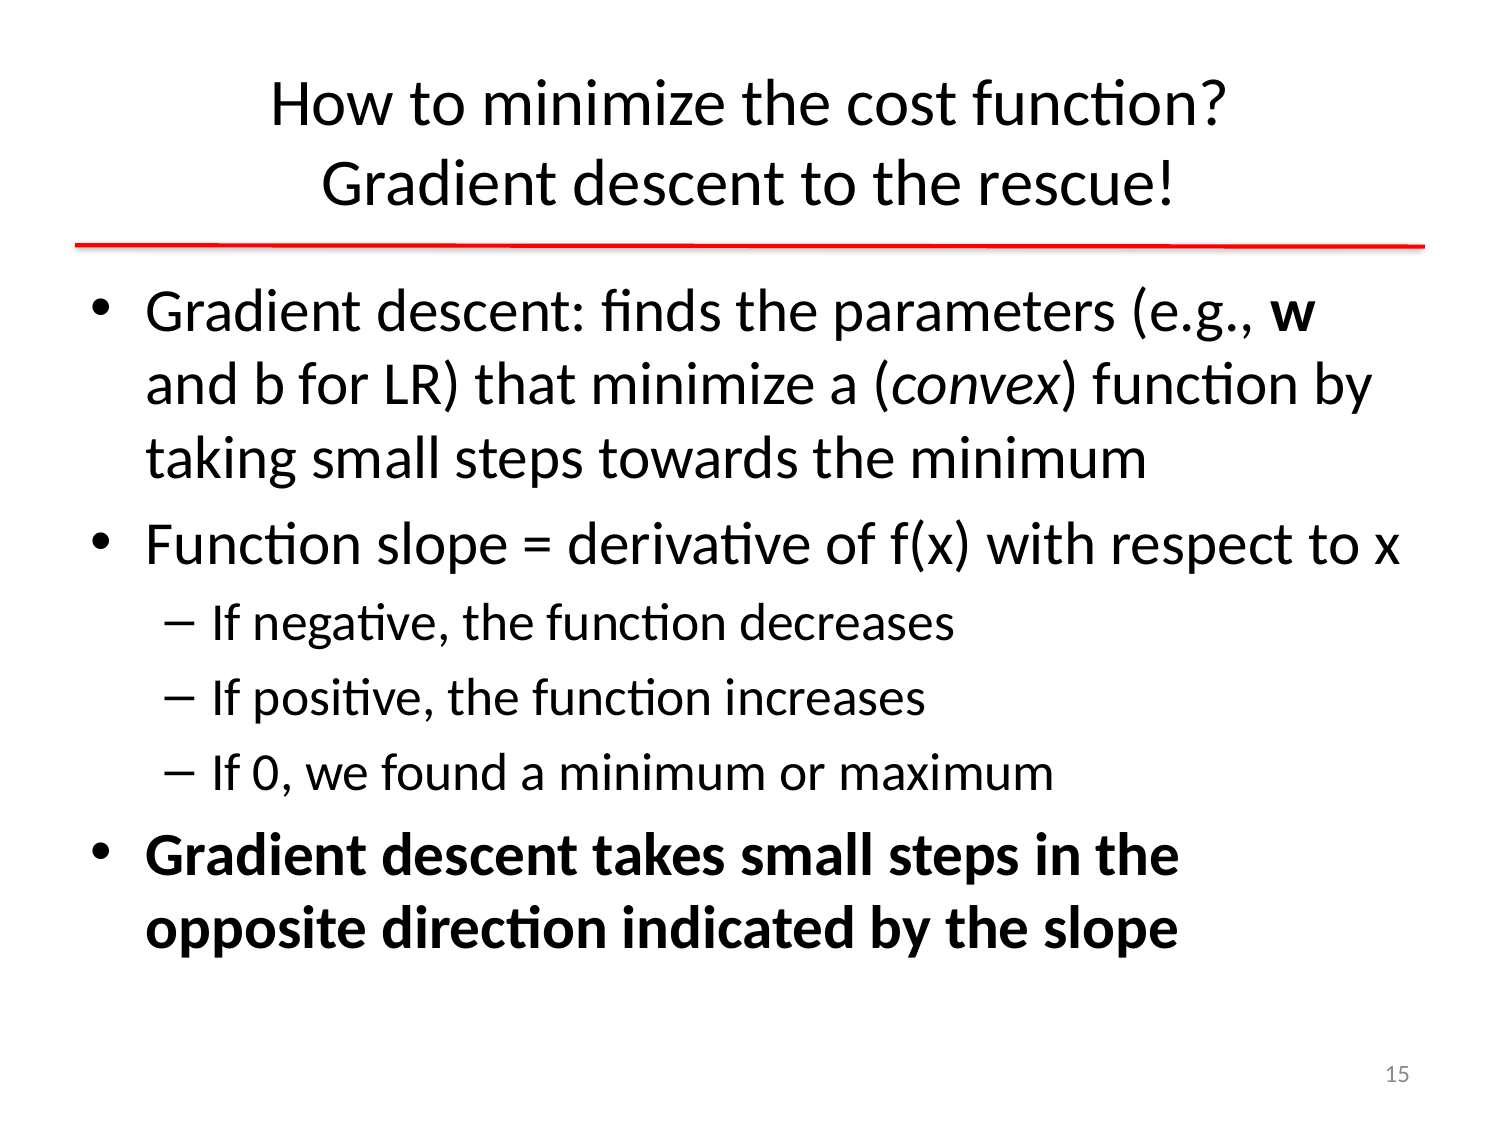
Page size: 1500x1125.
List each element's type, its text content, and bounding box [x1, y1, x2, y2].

list Gradient descent: finds the parameters (e.g., w and b for LR) that minimize a (convex) function by taking small steps towards the minimum Function slope = derivative of f(x) with respect to x If negative, the function decreases If positive, the function increases If 0, we found a minimum or maximum Gradient descent takes small steps in the opposite direction indicated by the slope [75, 262, 1425, 1005]
slide_number 15 [1074, 1042, 1425, 1103]
title How to minimize the cost function? Gradient descent to the rescue! [75, 45, 1425, 233]
